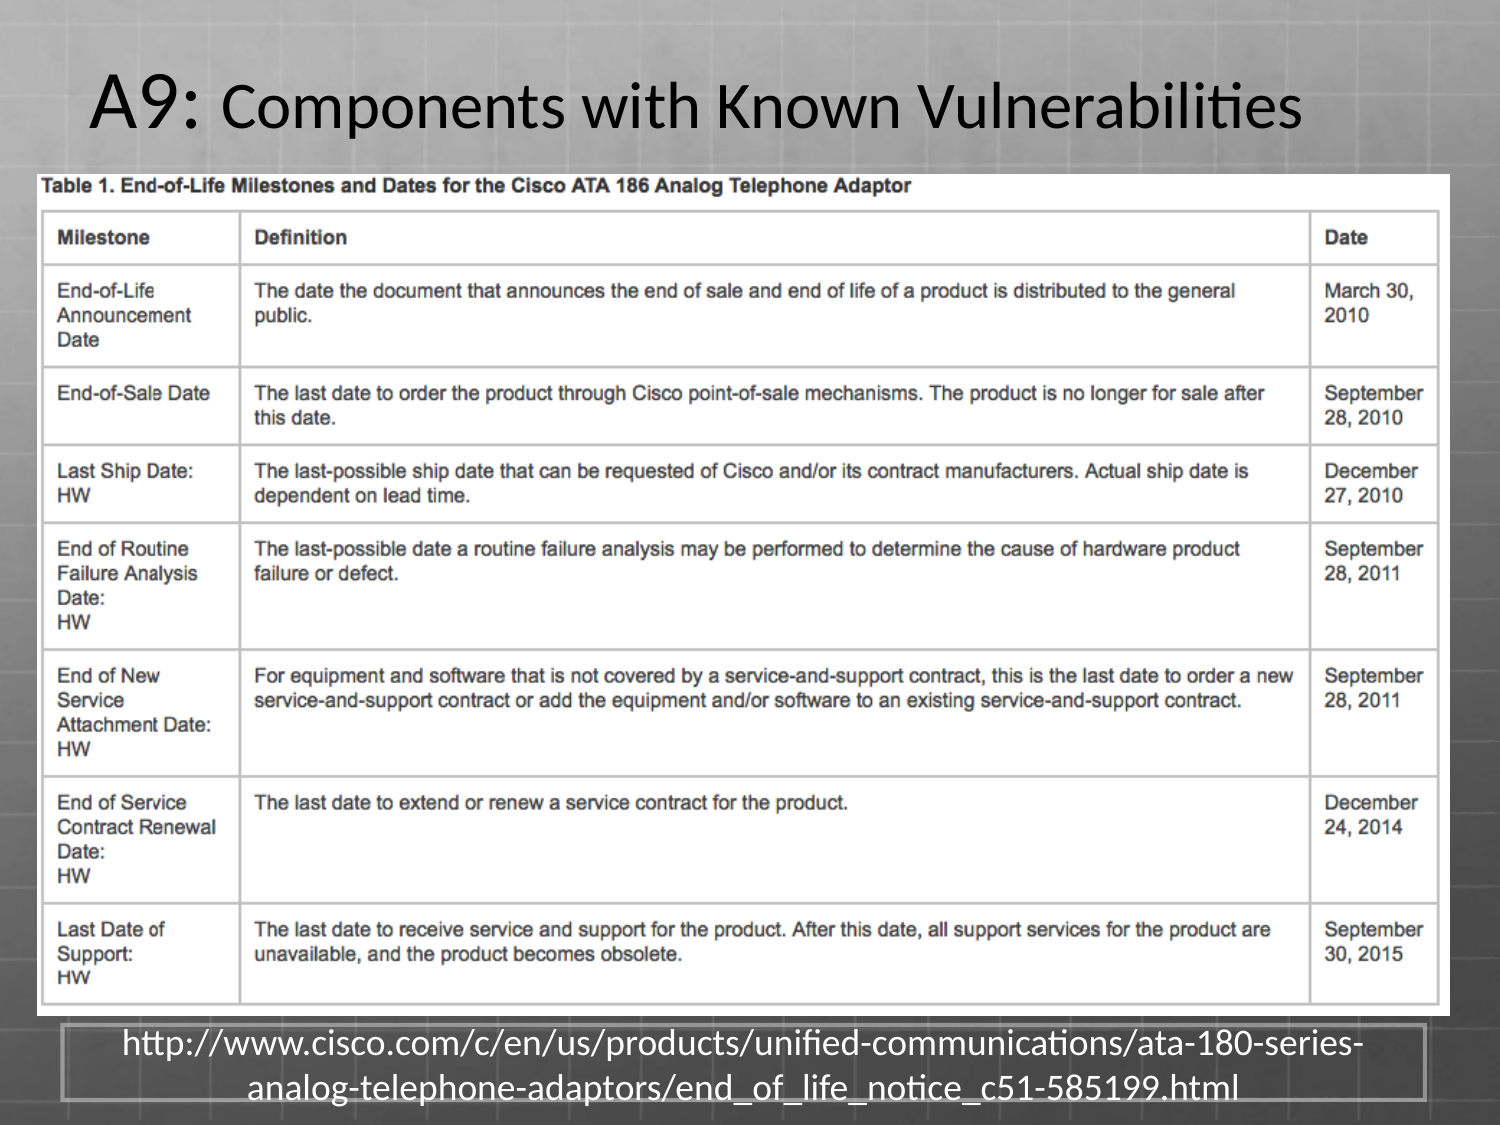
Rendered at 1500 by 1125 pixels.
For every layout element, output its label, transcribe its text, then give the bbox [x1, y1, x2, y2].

text_box http://www.cisco.com/c/en/us/products/unified-communications/ata-180-series-analog-telephone-adaptors/end_of_life_notice_c51-585199.html [60, 1084, 1427, 1103]
picture [0, 0, 1500, 1125]
text_box A9: Components with Known Vulnerabilities [74, 37, 1438, 152]
